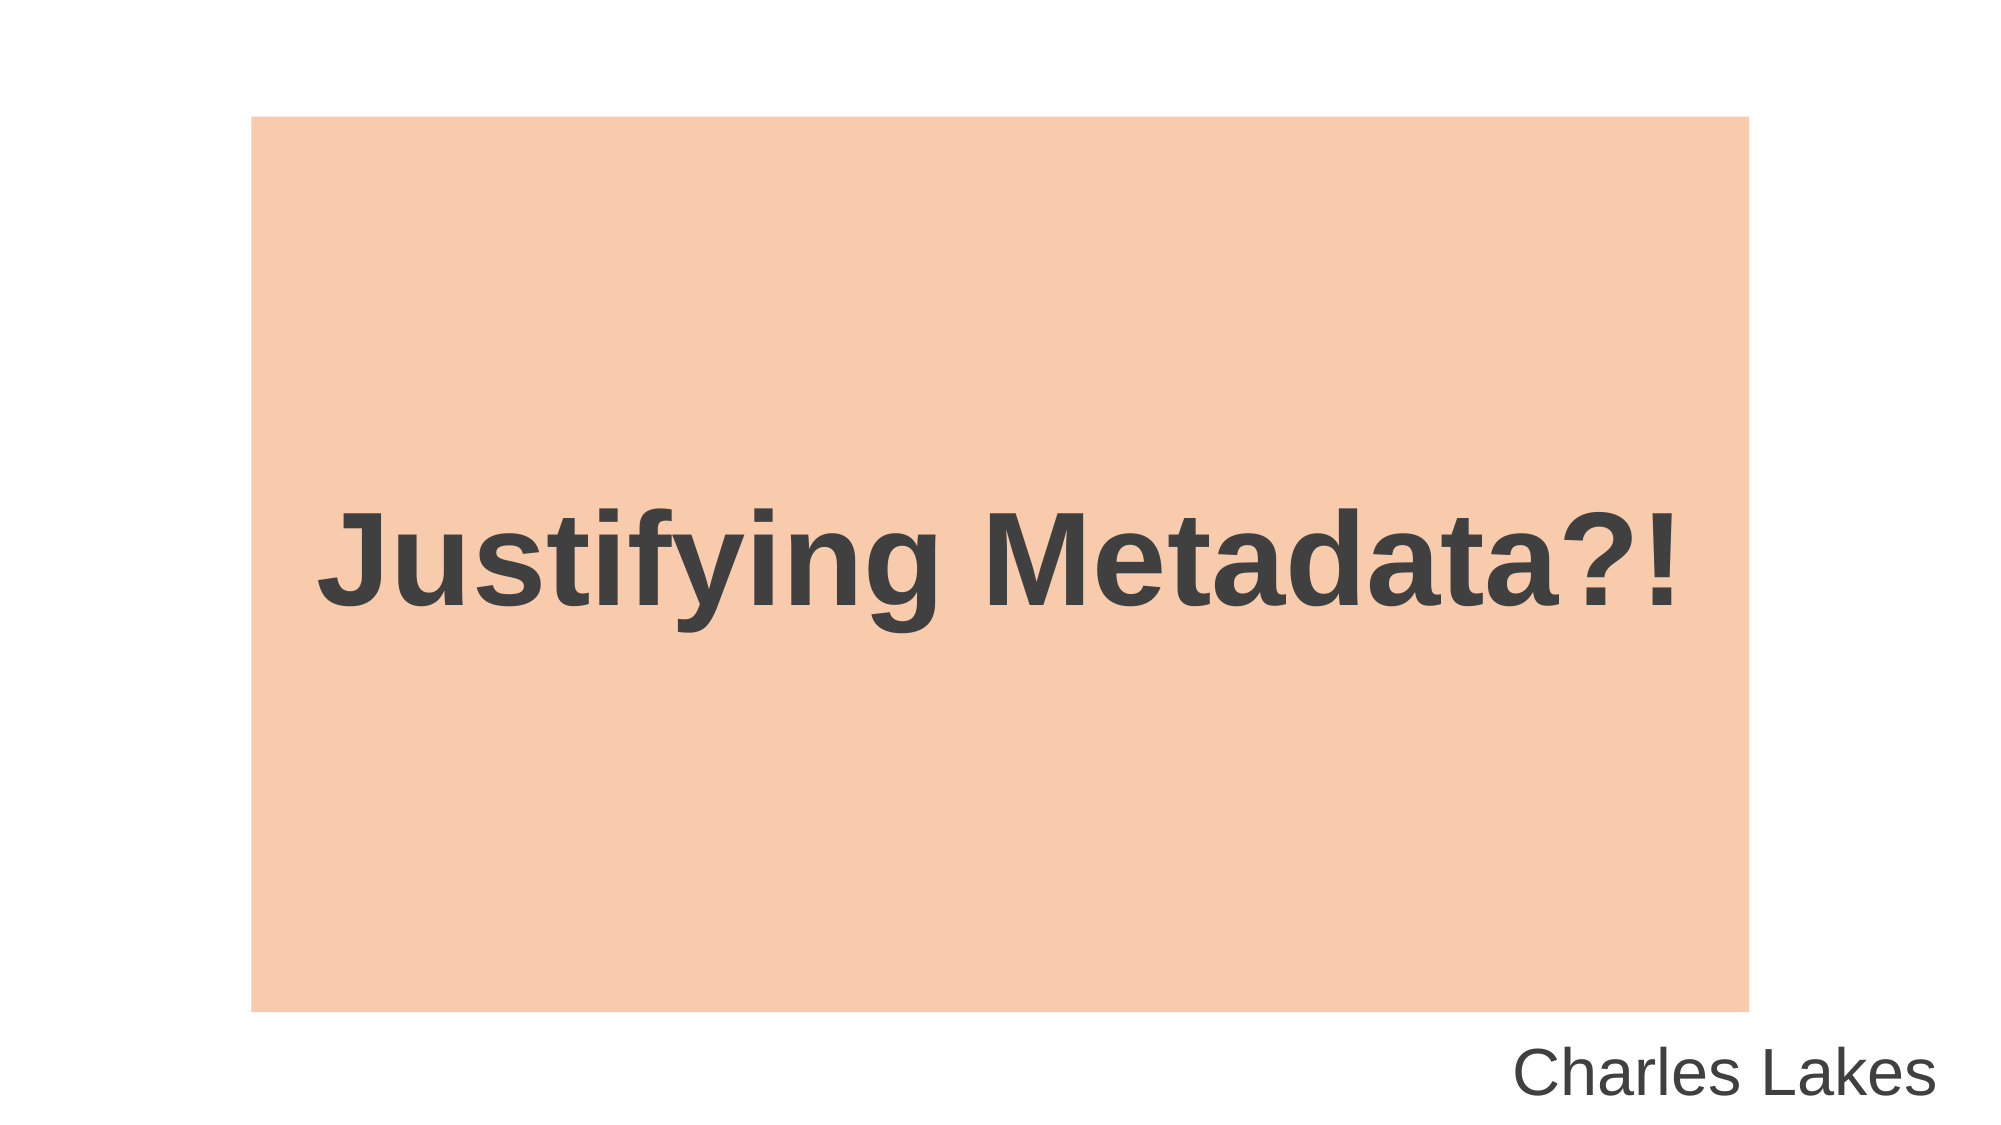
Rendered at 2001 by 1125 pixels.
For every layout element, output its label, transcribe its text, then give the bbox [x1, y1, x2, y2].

text_box [250, 116, 1750, 453]
title Justifying Metadata?! [138, 453, 1864, 672]
text_box Charles Lakes [1468, 1021, 1983, 1116]
text_box [250, 672, 1750, 1013]
